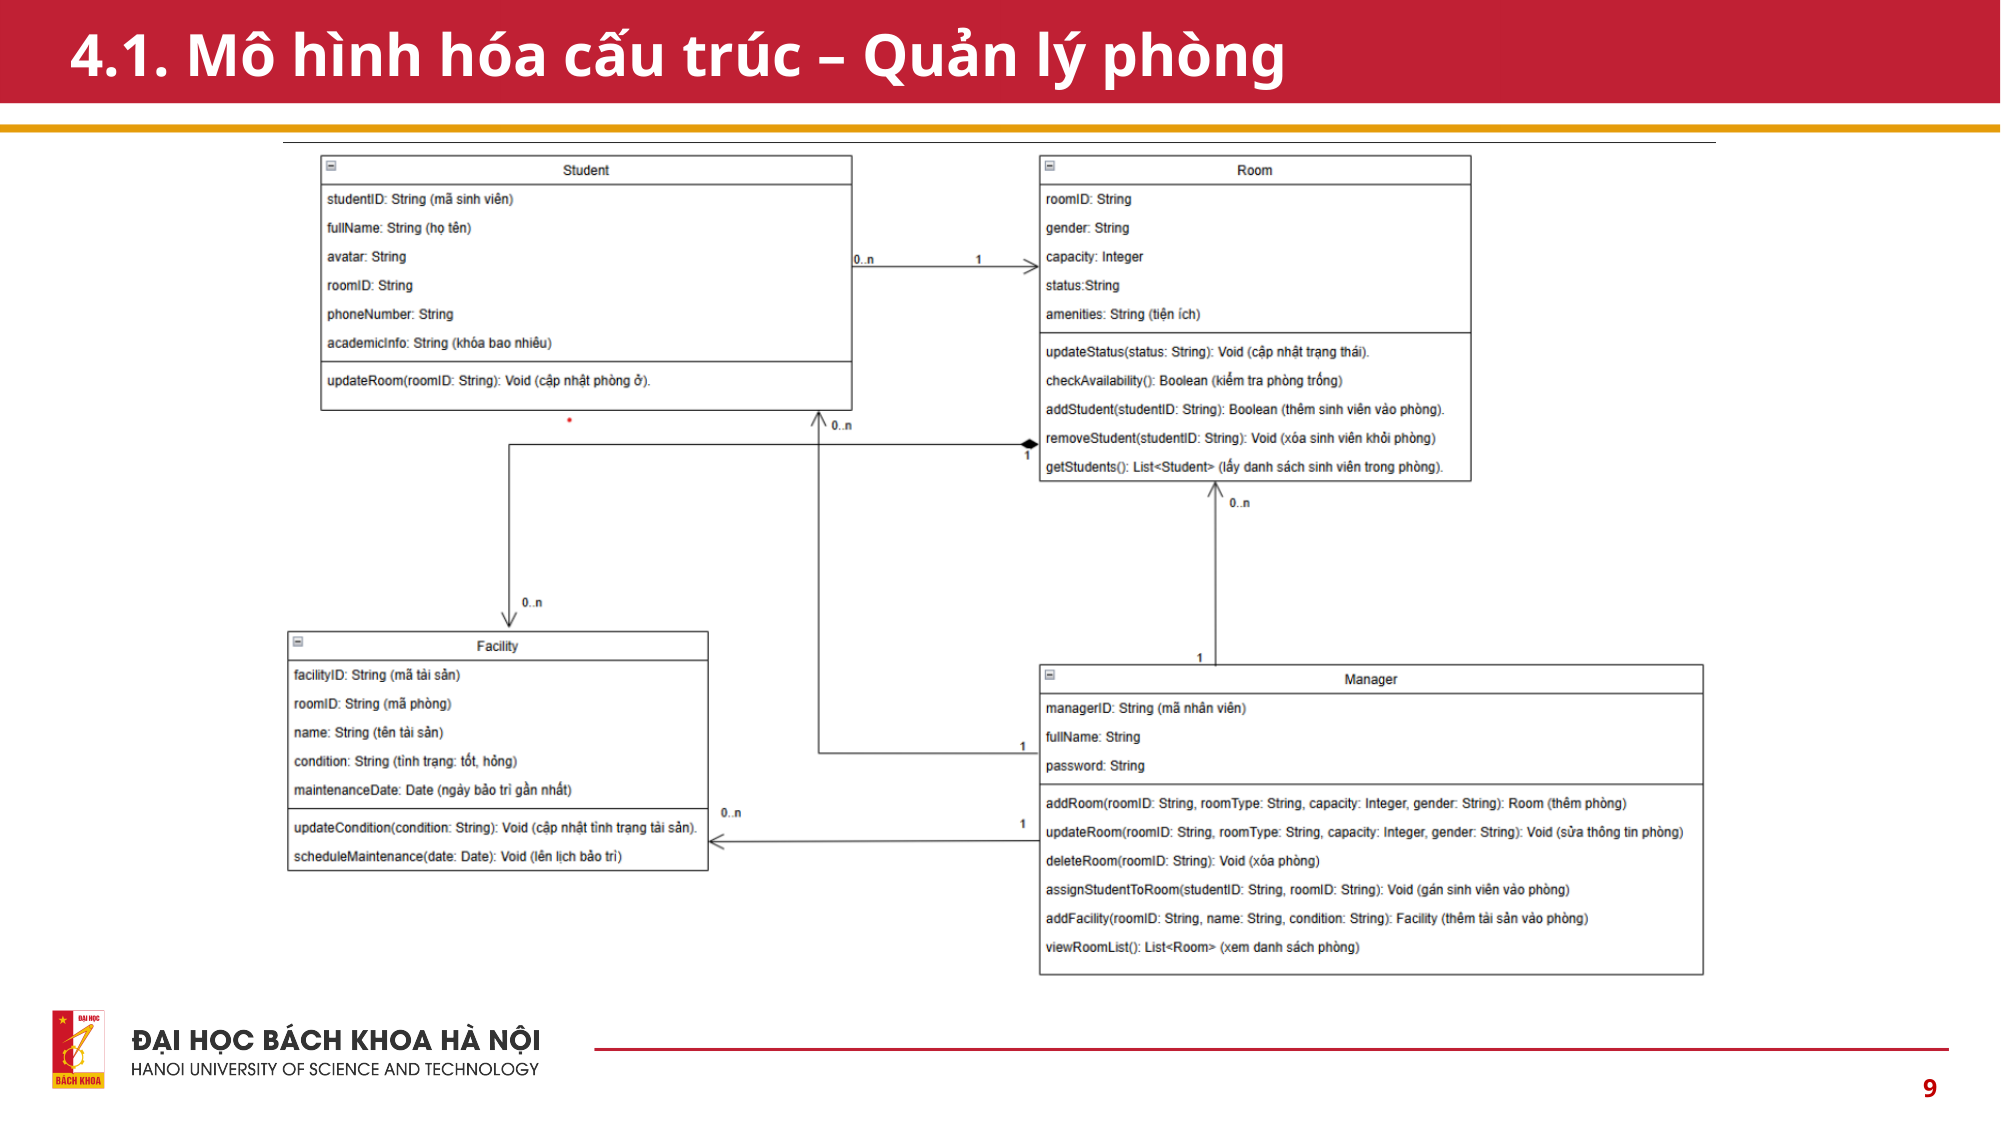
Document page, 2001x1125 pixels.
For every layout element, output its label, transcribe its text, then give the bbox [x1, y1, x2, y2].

slide_number 9 [1502, 1065, 1953, 1125]
picture [0, 0, 2001, 1125]
title 4.1. Mô hình hóa cấu trúc – Quản lý phòng [55, 18, 1945, 90]
